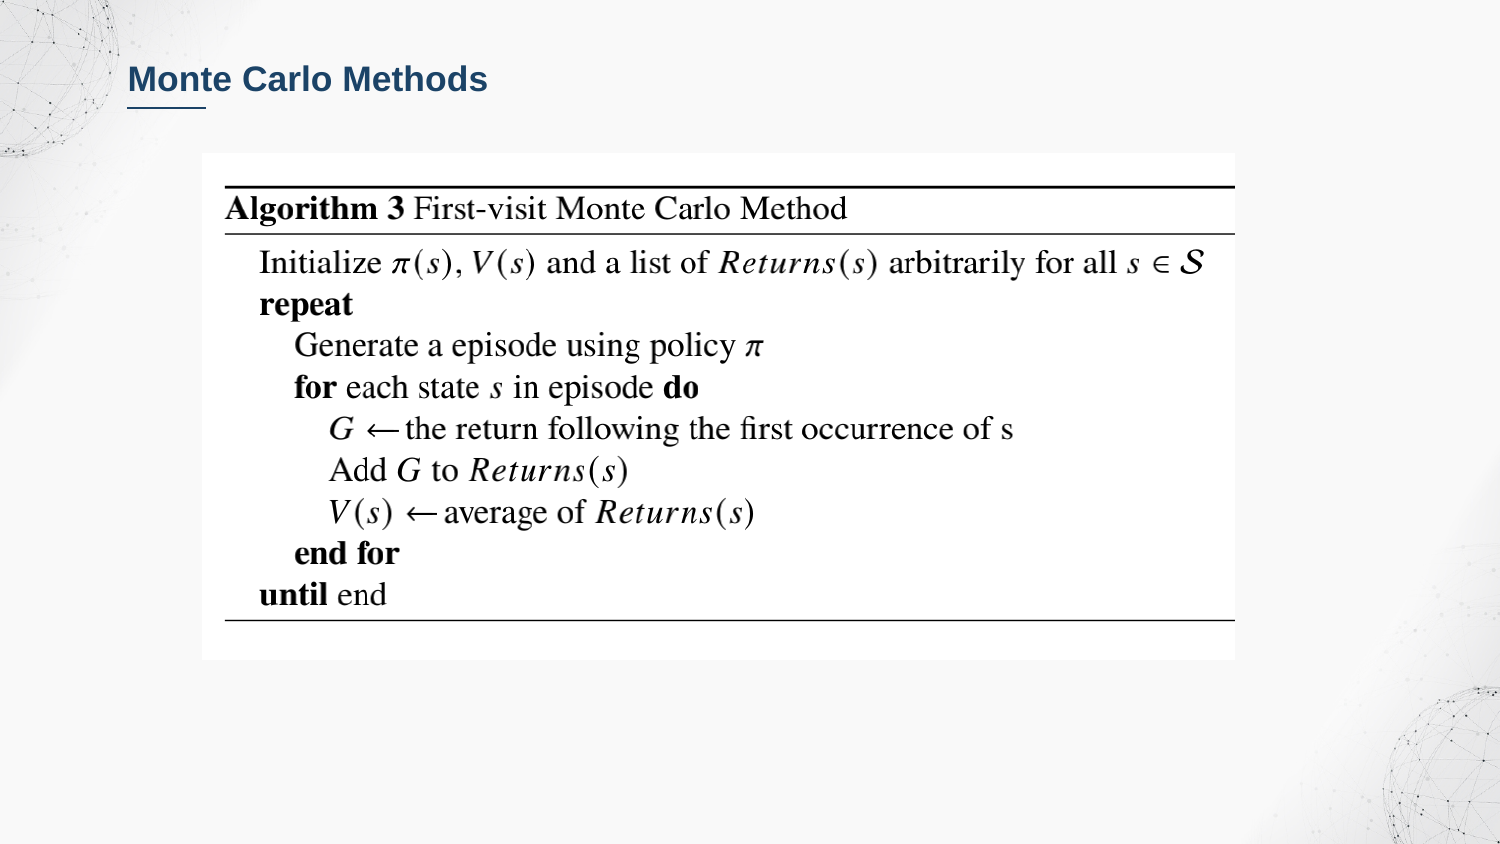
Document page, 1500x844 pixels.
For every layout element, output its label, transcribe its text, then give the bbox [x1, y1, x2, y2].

picture [0, 0, 1500, 844]
text_box Monte Carlo Methods [116, 50, 600, 105]
